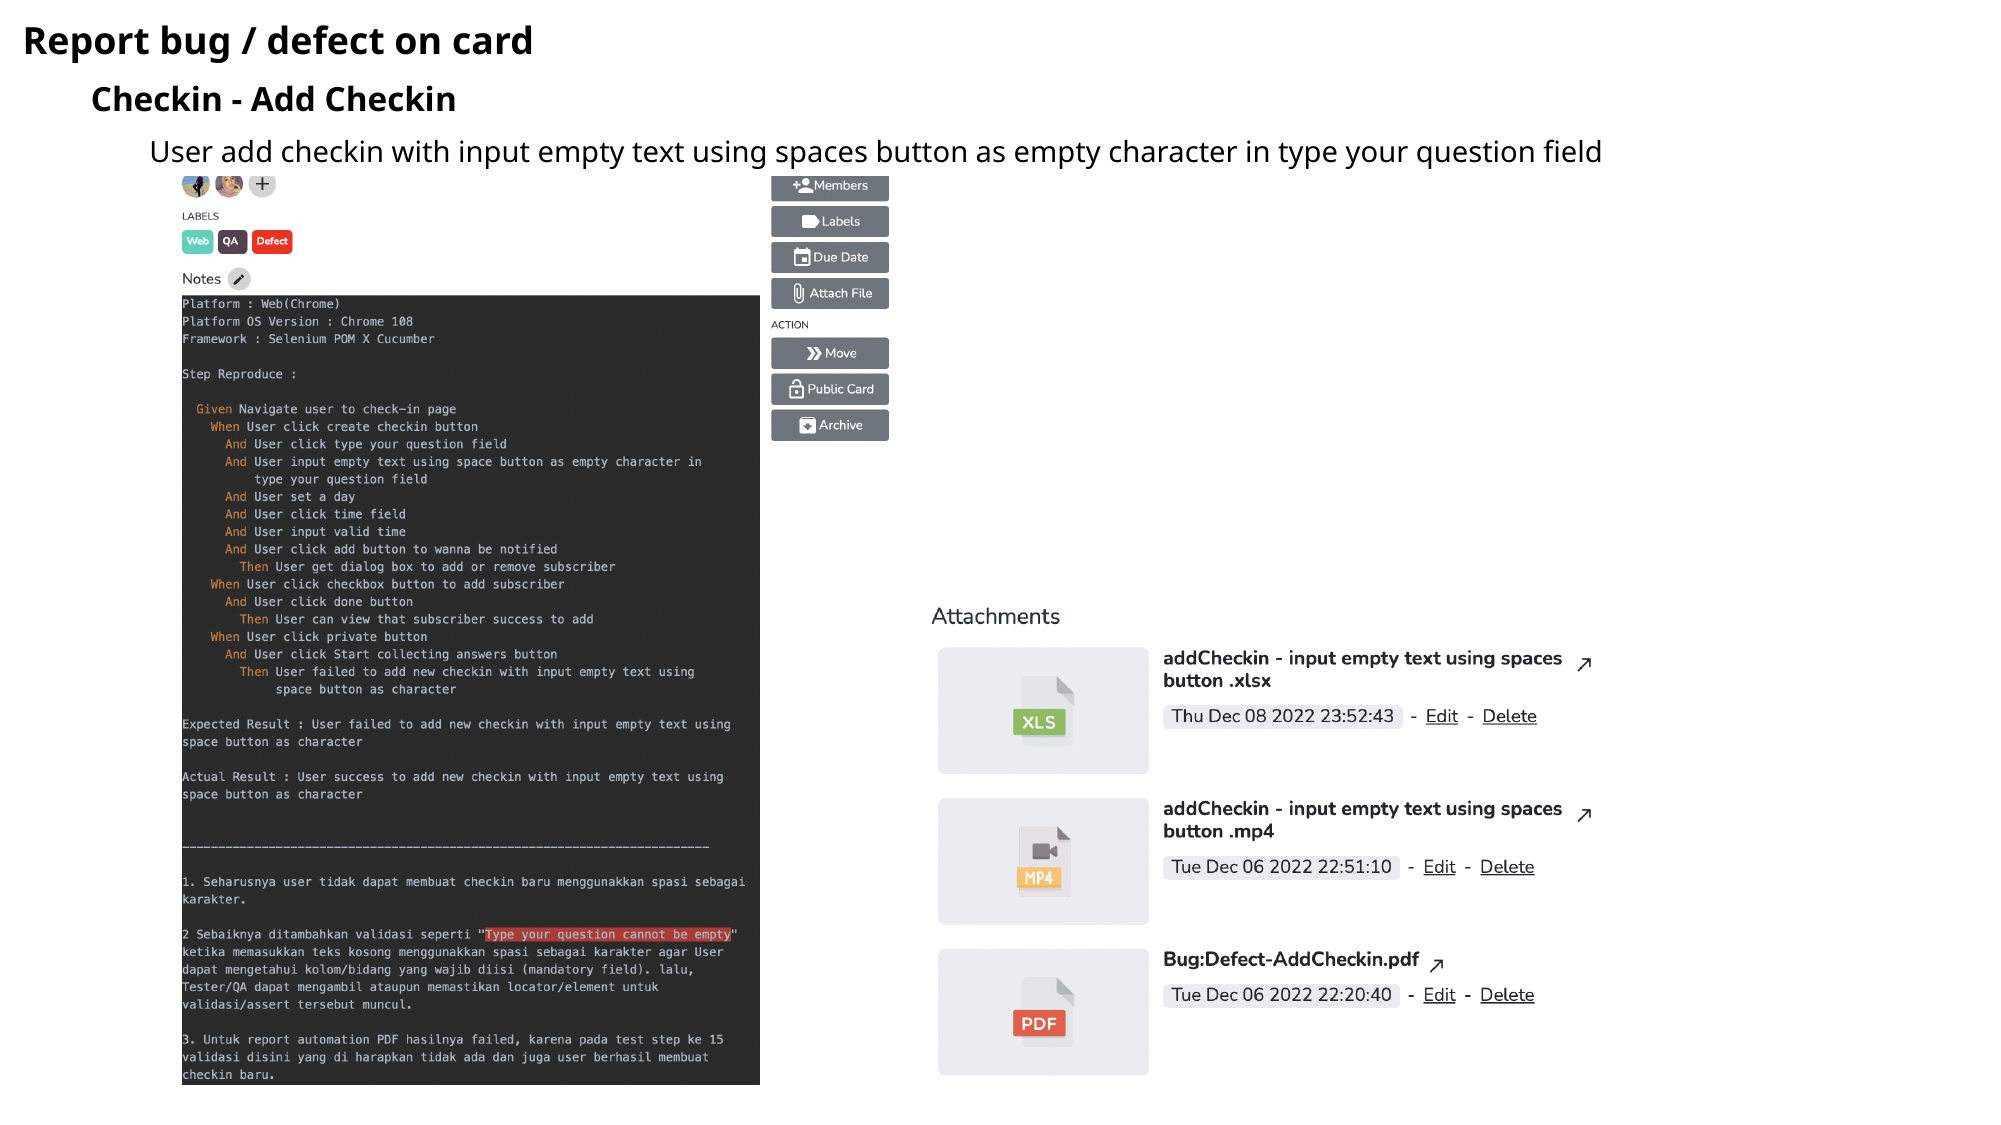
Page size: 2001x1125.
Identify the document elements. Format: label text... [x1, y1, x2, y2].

picture [916, 579, 1748, 1085]
text_box User add checkin with input empty text using spaces button as empty character in type your question field [134, 125, 1619, 176]
picture [168, 176, 897, 1085]
text_box Checkin - Add Checkin [76, 70, 482, 125]
text_box Report bug / defect on card [7, 9, 550, 70]
